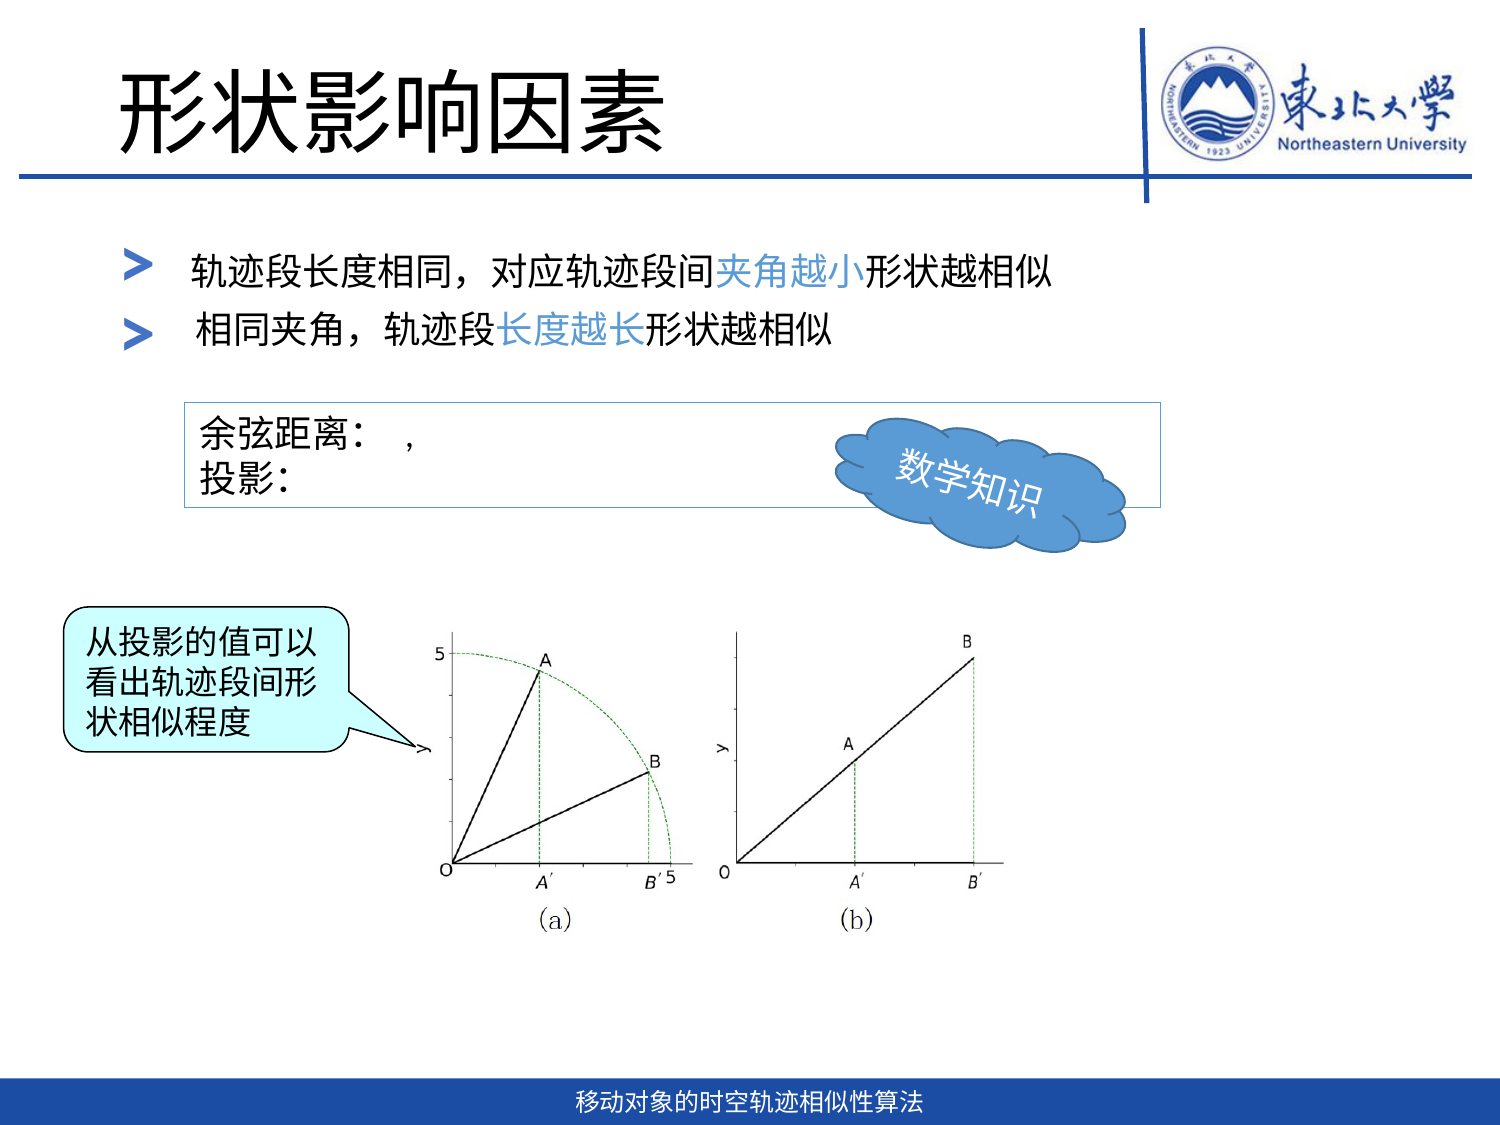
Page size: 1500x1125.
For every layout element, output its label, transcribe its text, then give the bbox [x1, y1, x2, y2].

text_box 从投影的值可以看出轨迹段间形状相似程度 [63, 606, 404, 752]
picture [404, 627, 1007, 952]
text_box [103, 206, 1073, 382]
text_box 移动对象的时空轨迹相似性算法 [0, 1077, 1500, 1125]
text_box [18, 28, 1475, 204]
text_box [184, 402, 1161, 583]
